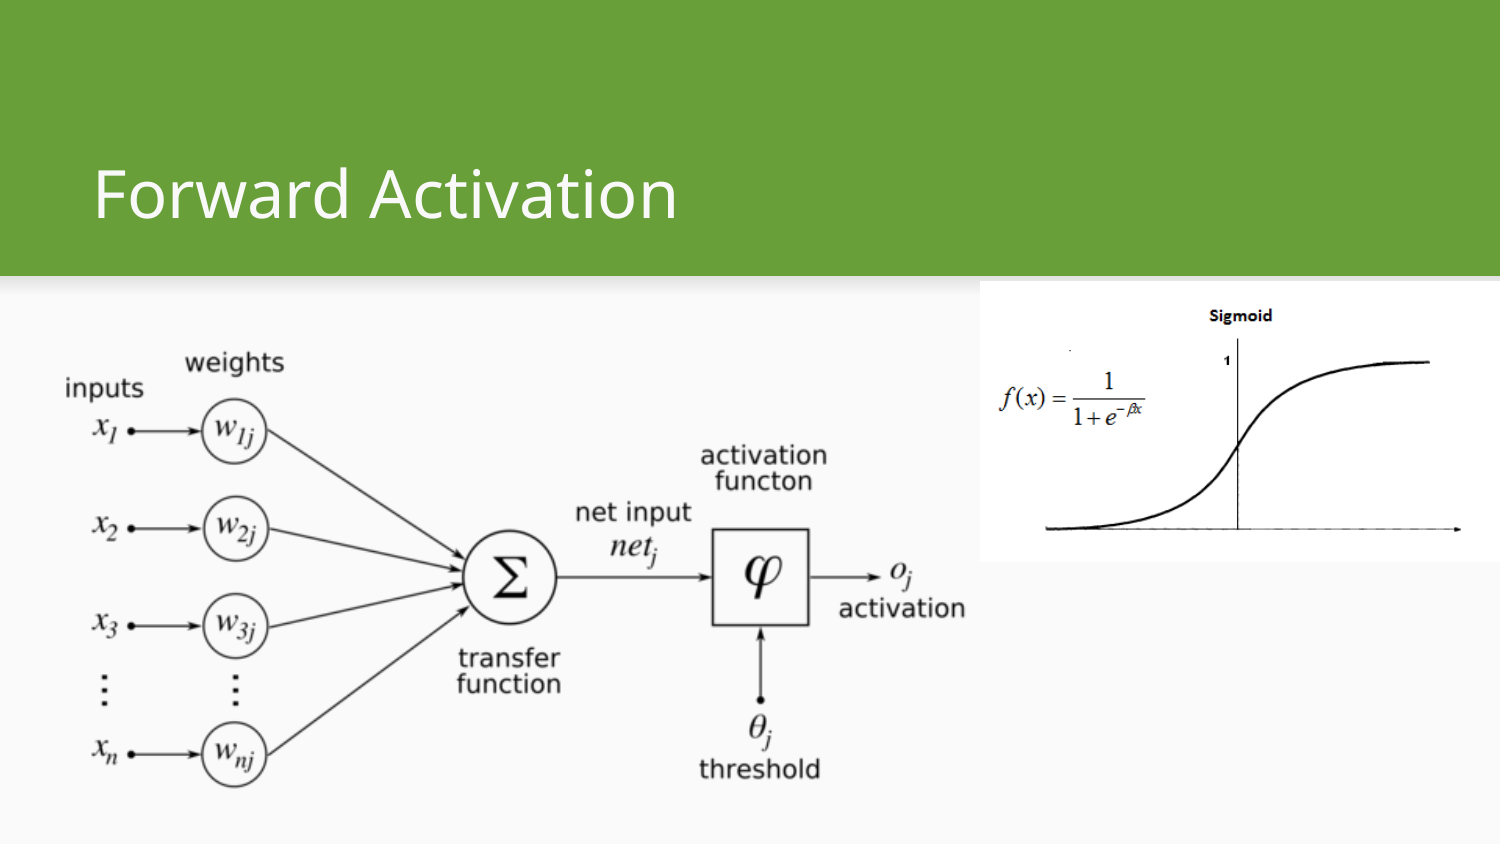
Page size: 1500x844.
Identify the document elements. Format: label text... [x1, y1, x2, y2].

picture [50, 281, 1500, 792]
title Forward Activation [77, 121, 1427, 248]
